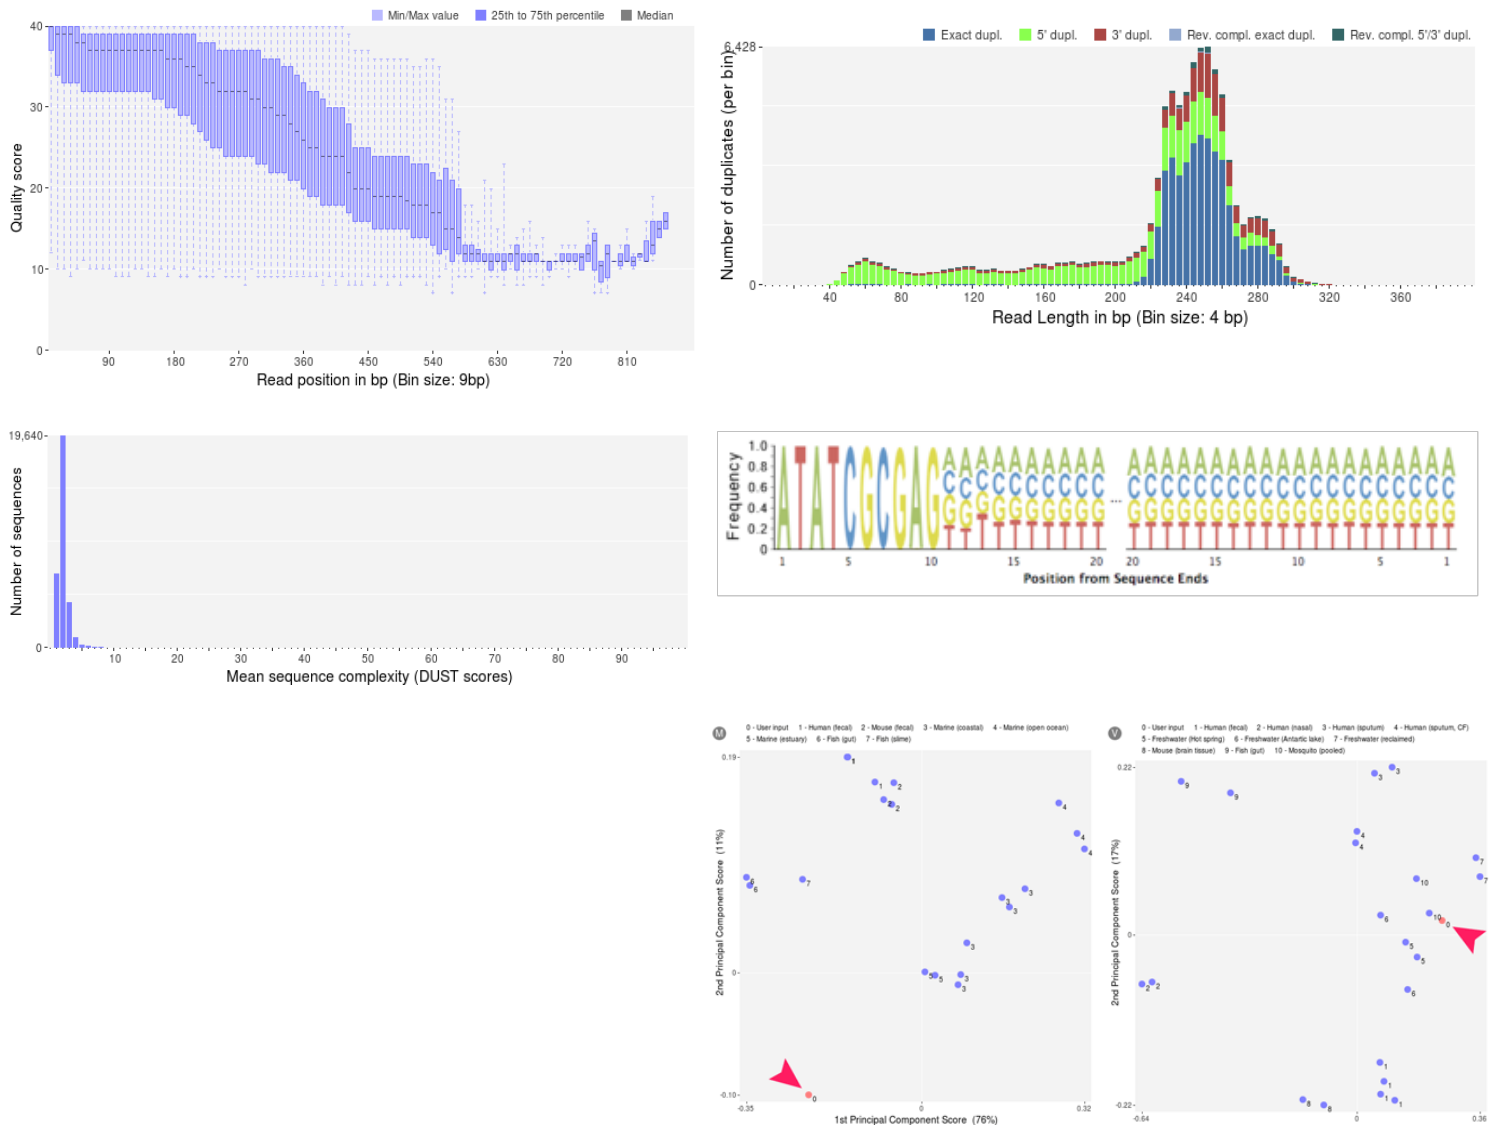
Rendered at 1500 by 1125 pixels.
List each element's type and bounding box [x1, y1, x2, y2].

picture [0, 0, 1500, 685]
picture [709, 722, 1500, 1125]
picture [716, 430, 1480, 598]
